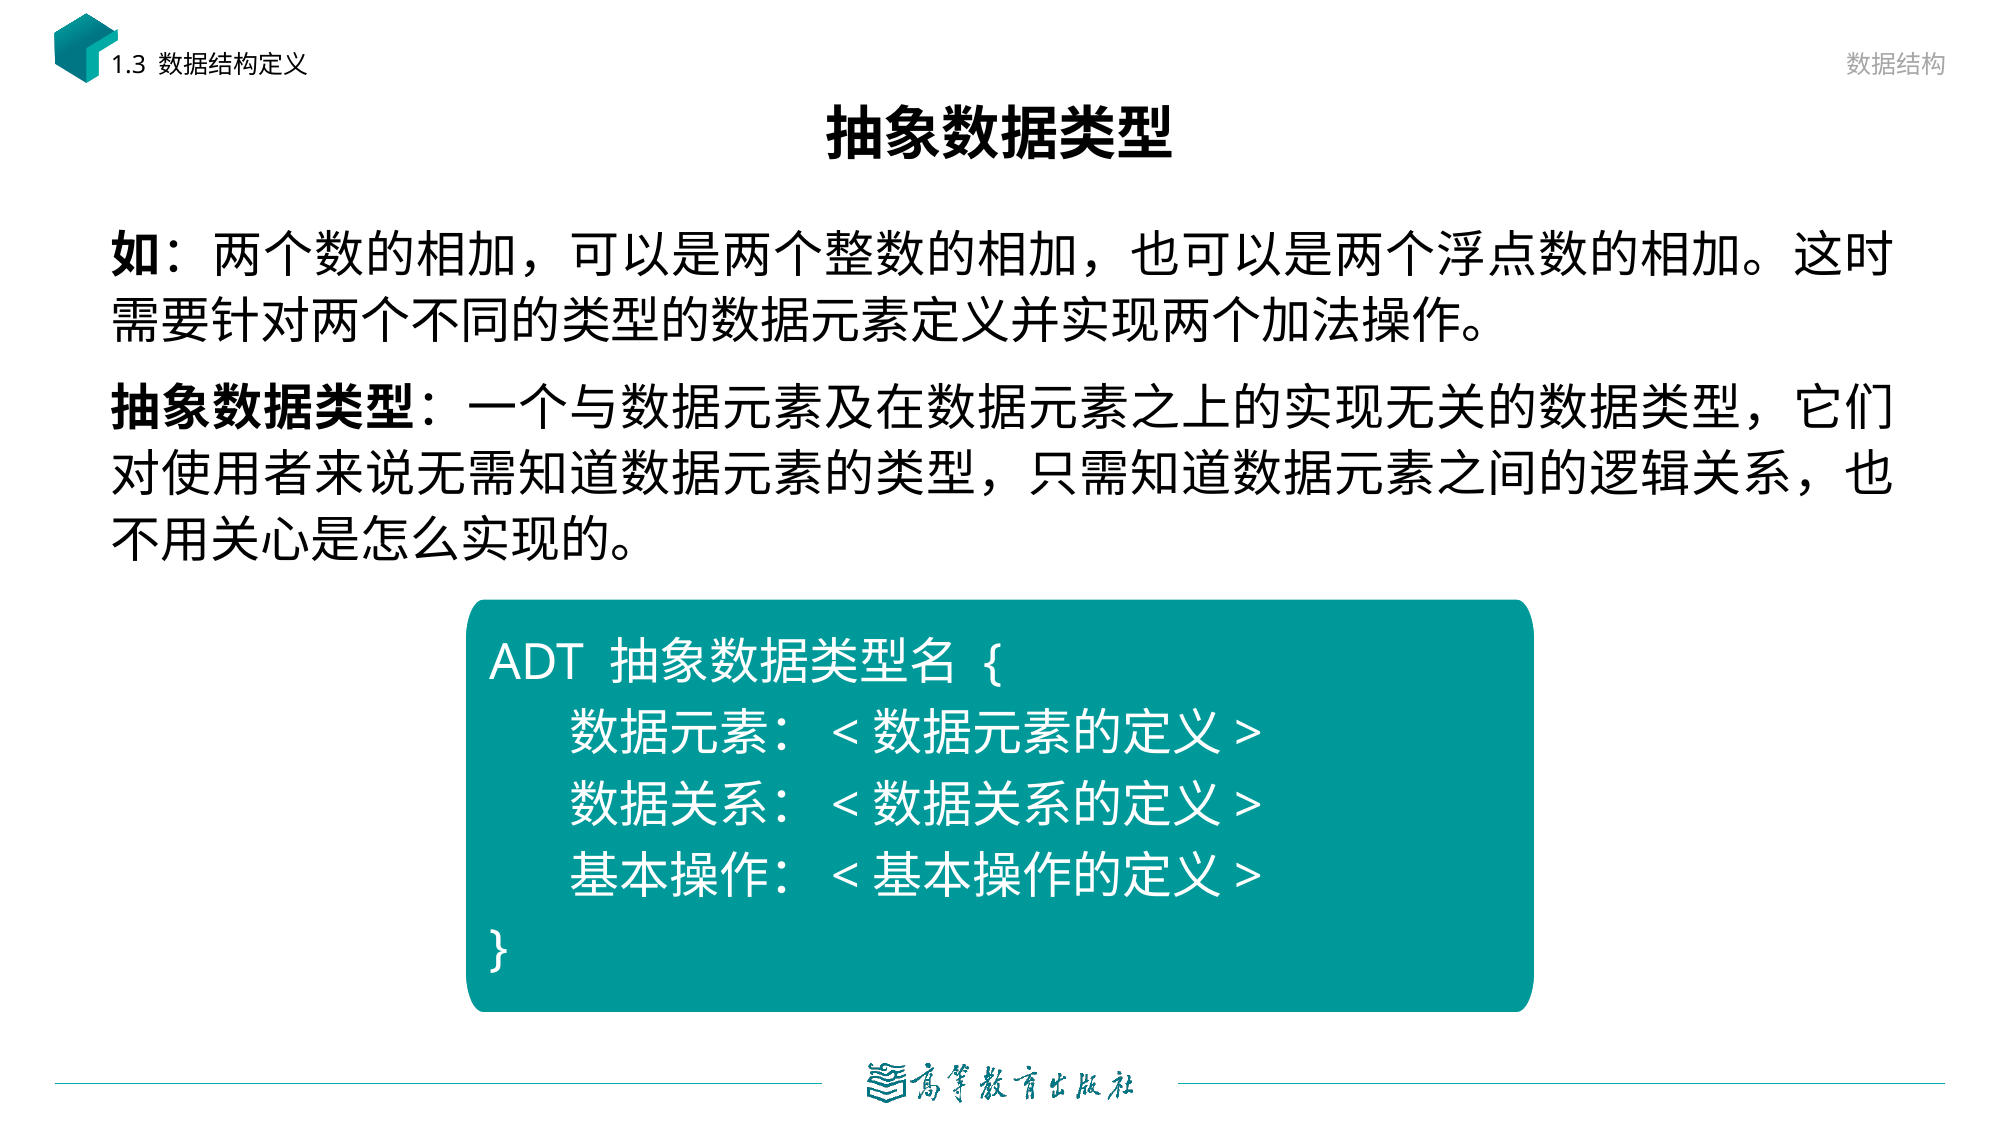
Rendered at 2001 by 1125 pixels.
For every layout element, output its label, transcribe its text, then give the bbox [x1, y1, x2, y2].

subtitle 1.3 数据结构定义 [95, 44, 894, 99]
text_box ADT 抽象数据类型名 { 数据元素：<数据元素的定义> 数据关系：<数据关系的定义> 基本操作：<基本操作的定义> } [463, 597, 1537, 1015]
picture [867, 1063, 1133, 1103]
list 如：两个数的相加，可以是两个整数的相加，也可以是两个浮点数的相加。这时需要针对两个不同的类型的数据元素定义并实现两个加法操作。 抽象数据类型：一个与数据元素及在数据元素之上的实现无关的数据类型，它们对使用者来说无需知道数据元素的类型，只需知道数据元素之间的逻辑关系，也不用关心是怎么实现的。 [95, 209, 1910, 1039]
title 抽象数据类型 [137, 92, 1863, 178]
list 数据结构 [1115, 32, 1962, 86]
